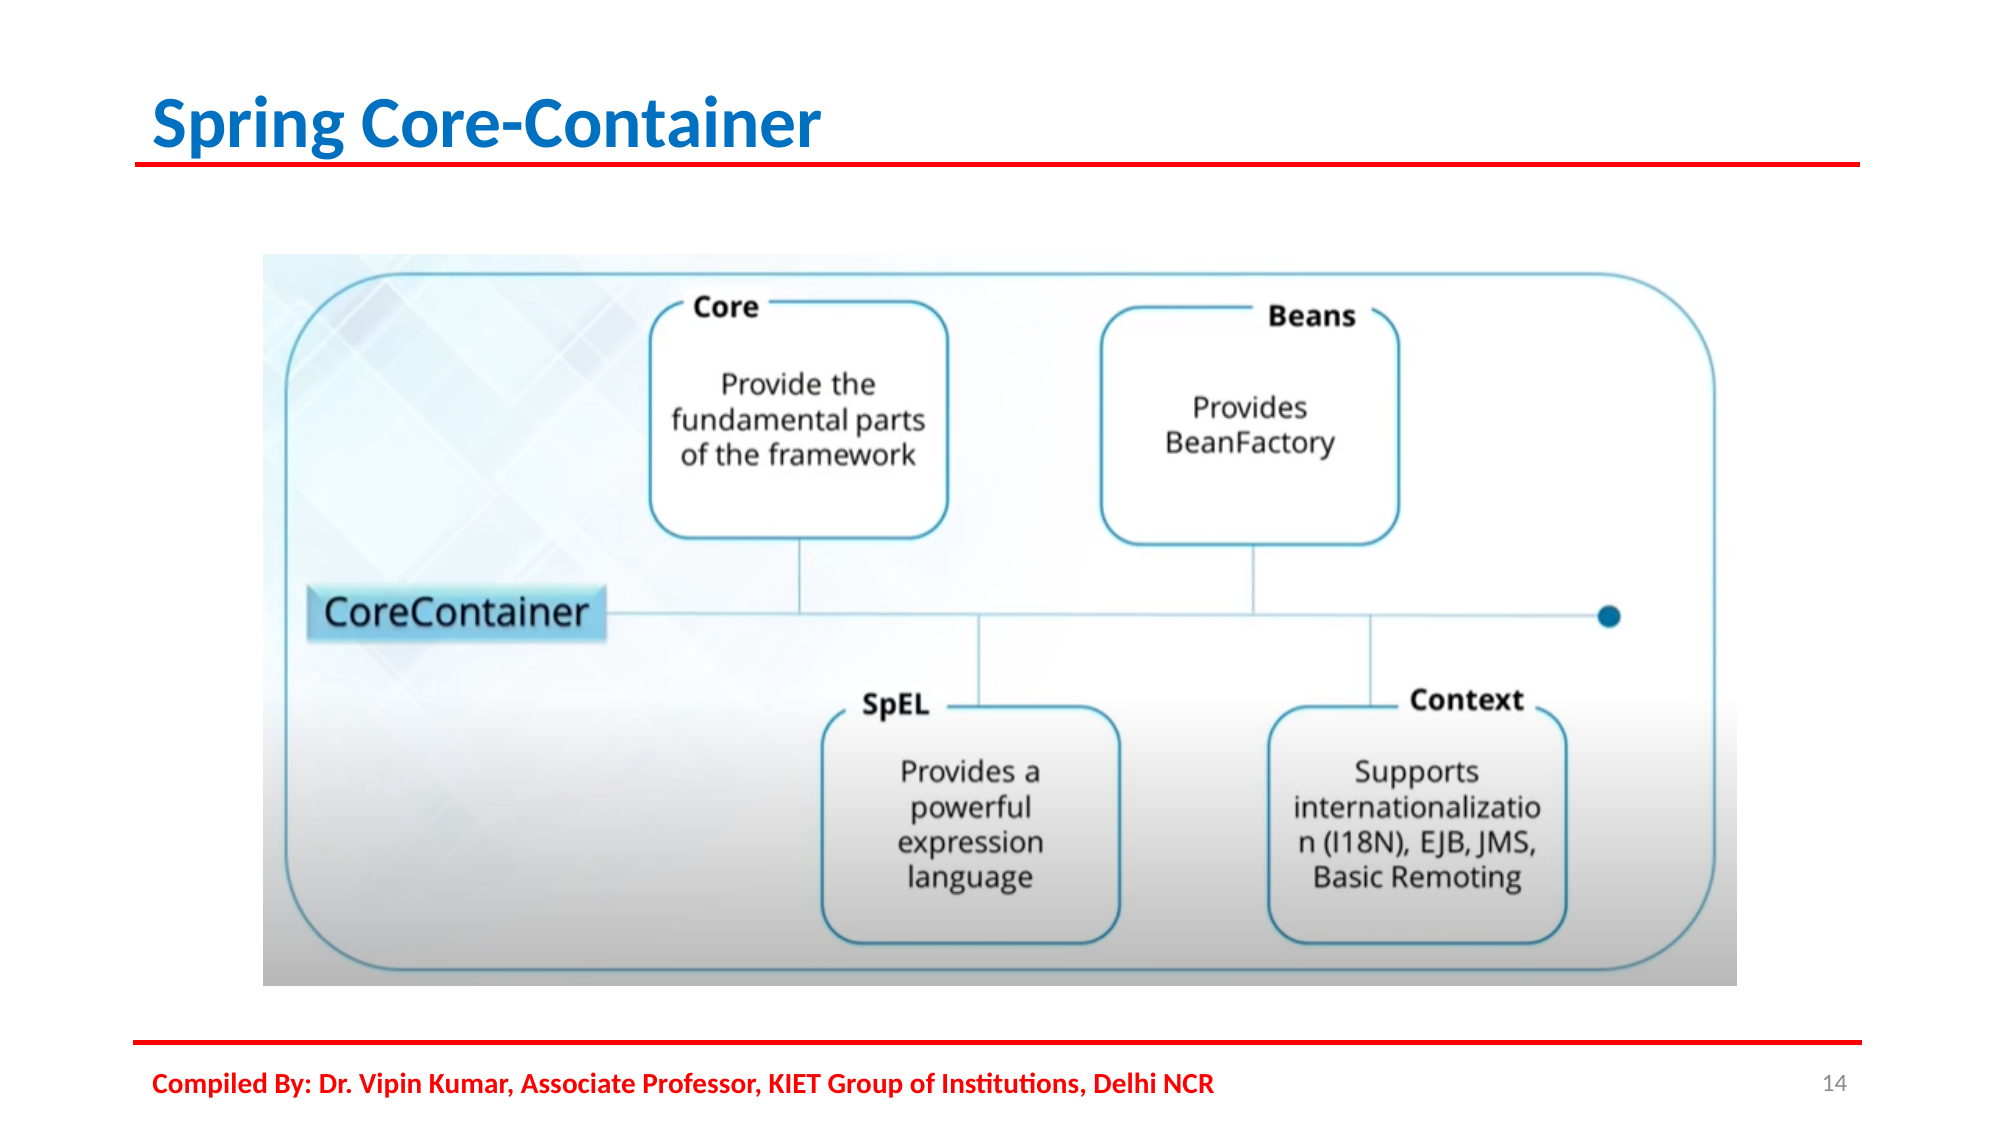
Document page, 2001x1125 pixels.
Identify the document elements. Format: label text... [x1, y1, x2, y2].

title Spring Core-Container [137, 59, 1863, 189]
picture [263, 254, 1737, 986]
footer Compiled By: Dr. Vipin Kumar, Associate Professor, KIET Group of Institutions, Delhi NCR [137, 1051, 1658, 1112]
slide_number 14 [1694, 1051, 1863, 1112]
